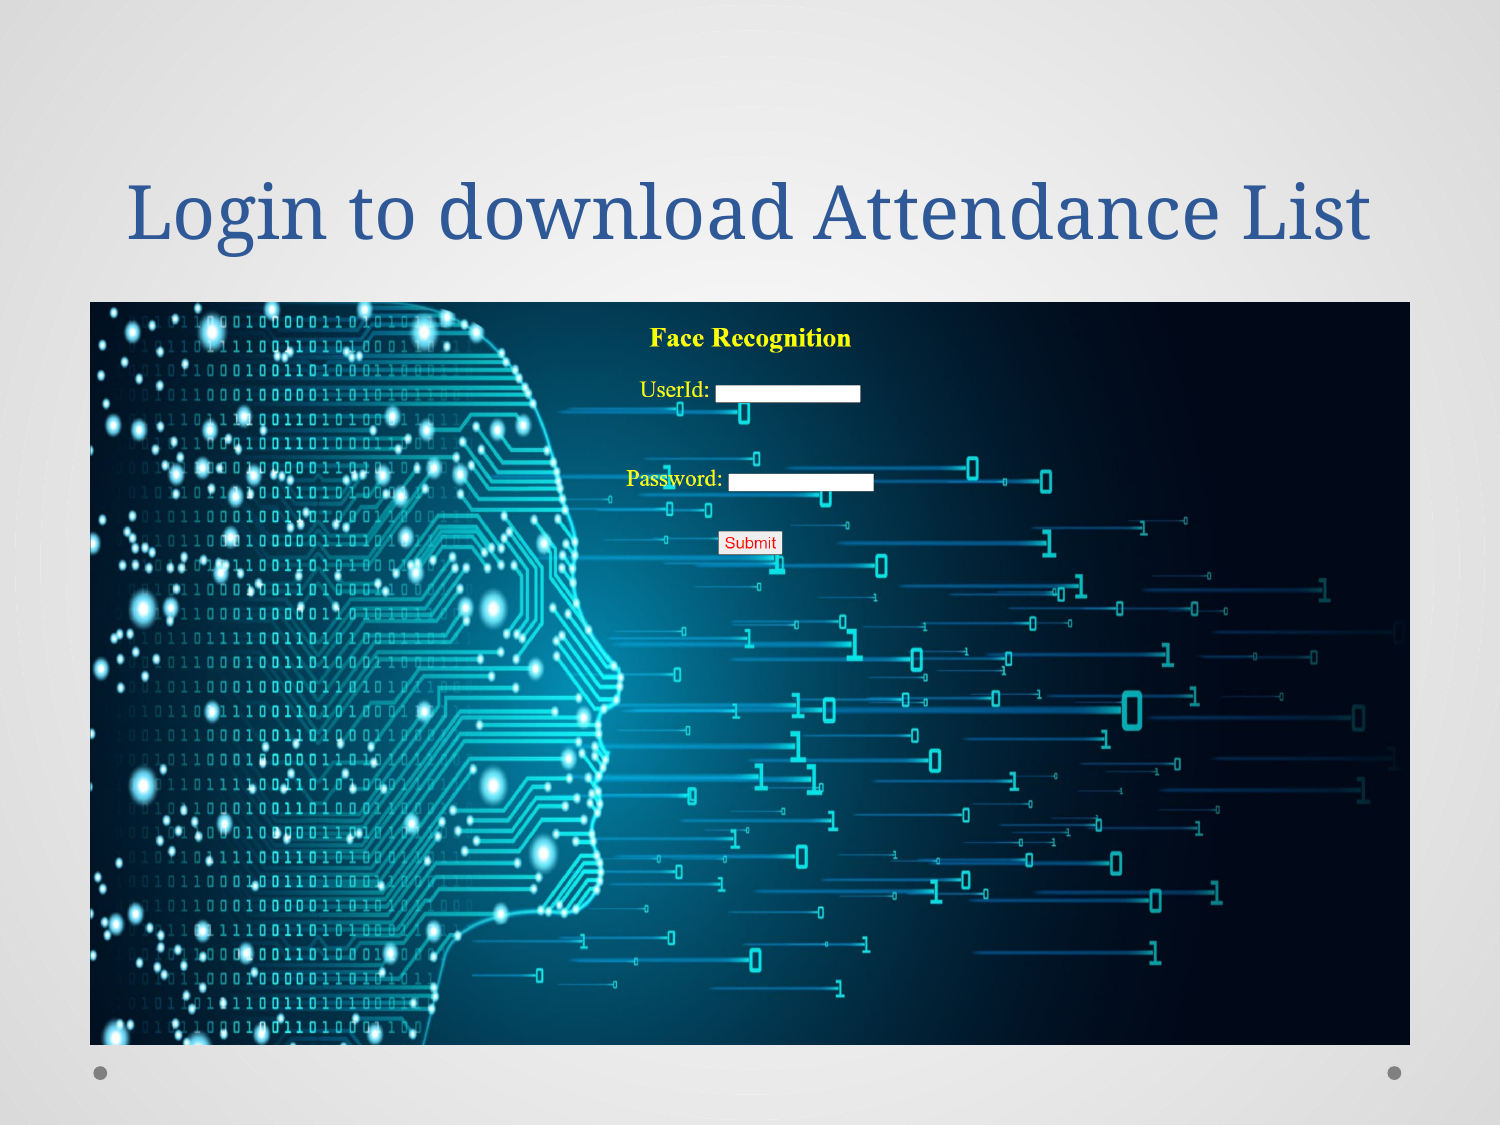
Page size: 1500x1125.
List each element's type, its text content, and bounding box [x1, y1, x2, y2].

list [89, 302, 1411, 1046]
title Login to download Attendance List [75, 0, 1425, 263]
